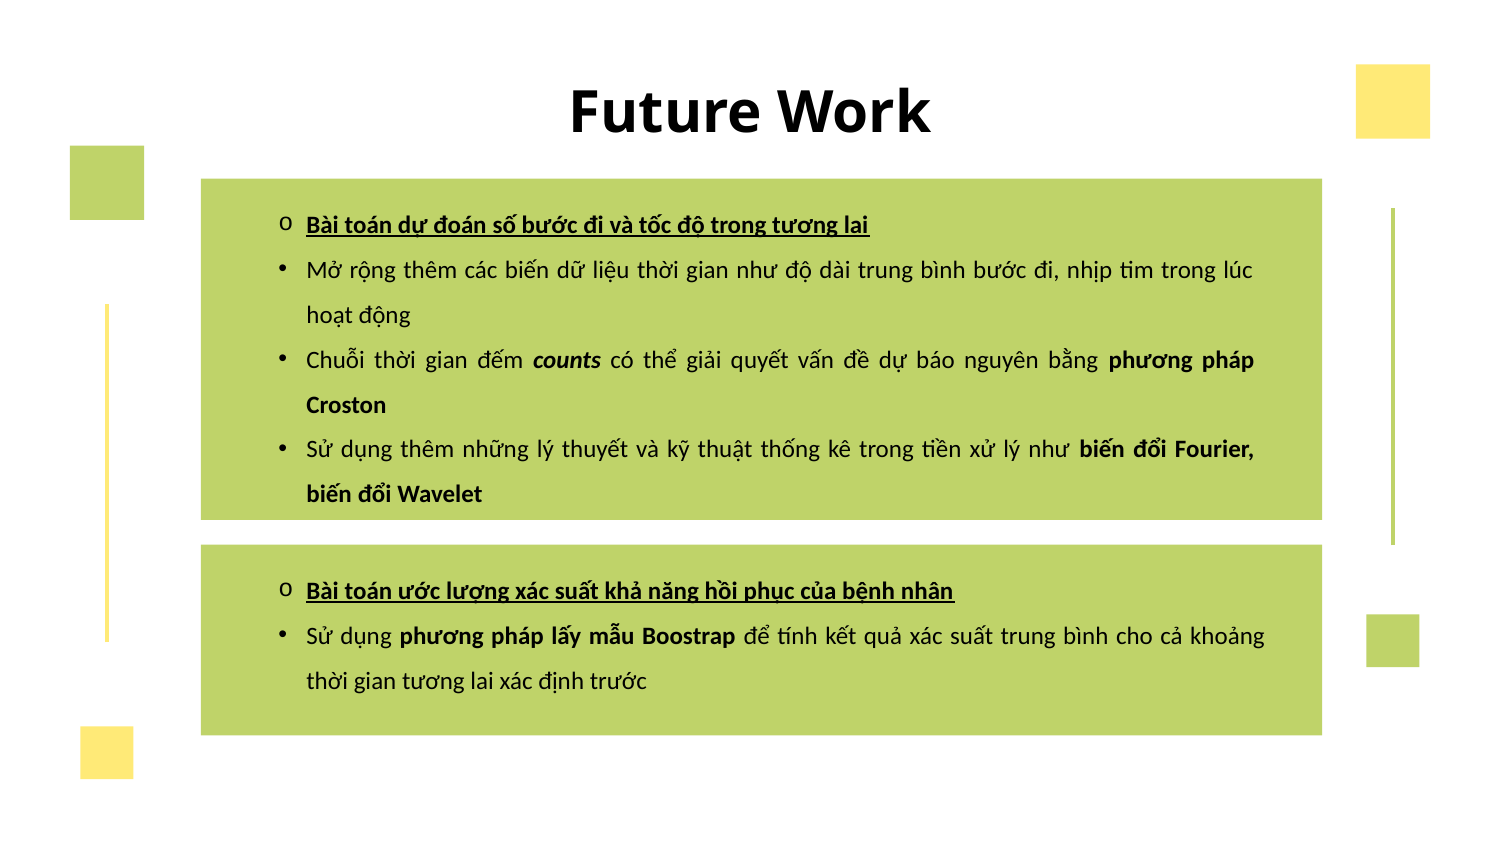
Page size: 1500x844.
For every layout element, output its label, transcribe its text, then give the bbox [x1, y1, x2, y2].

subtitle Bài toán dự đoán số bước đi và tốc độ trong tương lai Mở rộng thêm các biến dữ liệu thời gian như độ dài trung bình bước đi, nhịp tim trong lúc hoạt động Chuỗi thời gian đếm counts có thể giải quyết vấn đề dự báo nguyên bằng phương pháp Croston Sử dụng thêm những lý thuyết và kỹ thuật thống kê trong tiền xử lý như biến đổi Fourier, biến đổi Wavelet [242, 178, 1270, 456]
text_box [1281, 544, 1323, 736]
text_box [200, 178, 1323, 520]
text_box [200, 544, 242, 736]
text_box Bài toán ước lượng xác suất khả năng hồi phục của bệnh nhân Sử dụng phương pháp lấy mẫu Boostrap để tính kết quả xác suất trung bình cho cả khoảng thời gian tương lai xác định trước [242, 544, 1281, 736]
title Future Work [119, 72, 1381, 167]
